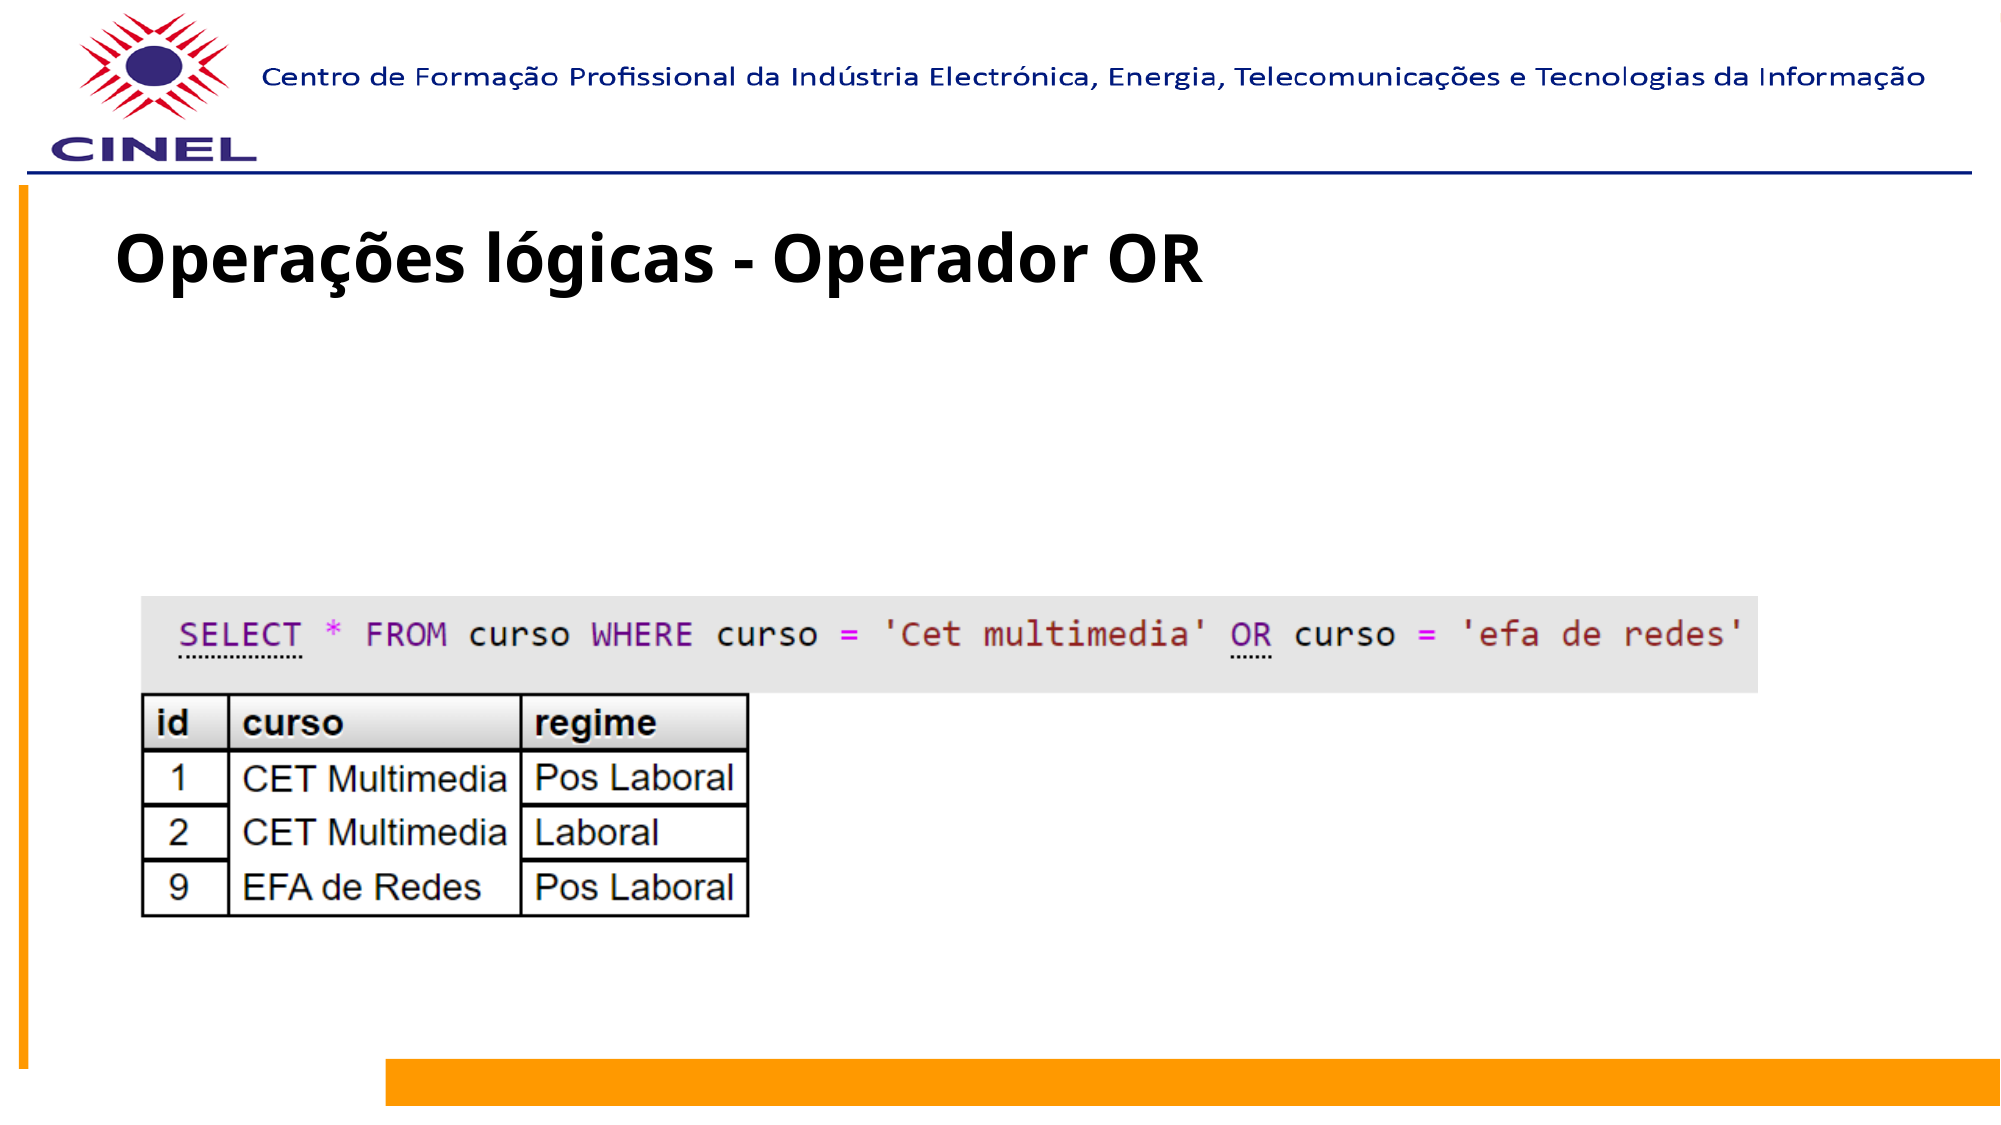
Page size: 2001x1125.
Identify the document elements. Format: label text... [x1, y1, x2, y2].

picture [7, 8, 2000, 185]
picture [132, 596, 1758, 927]
title Operações lógicas - Operador OR [99, 162, 1900, 350]
